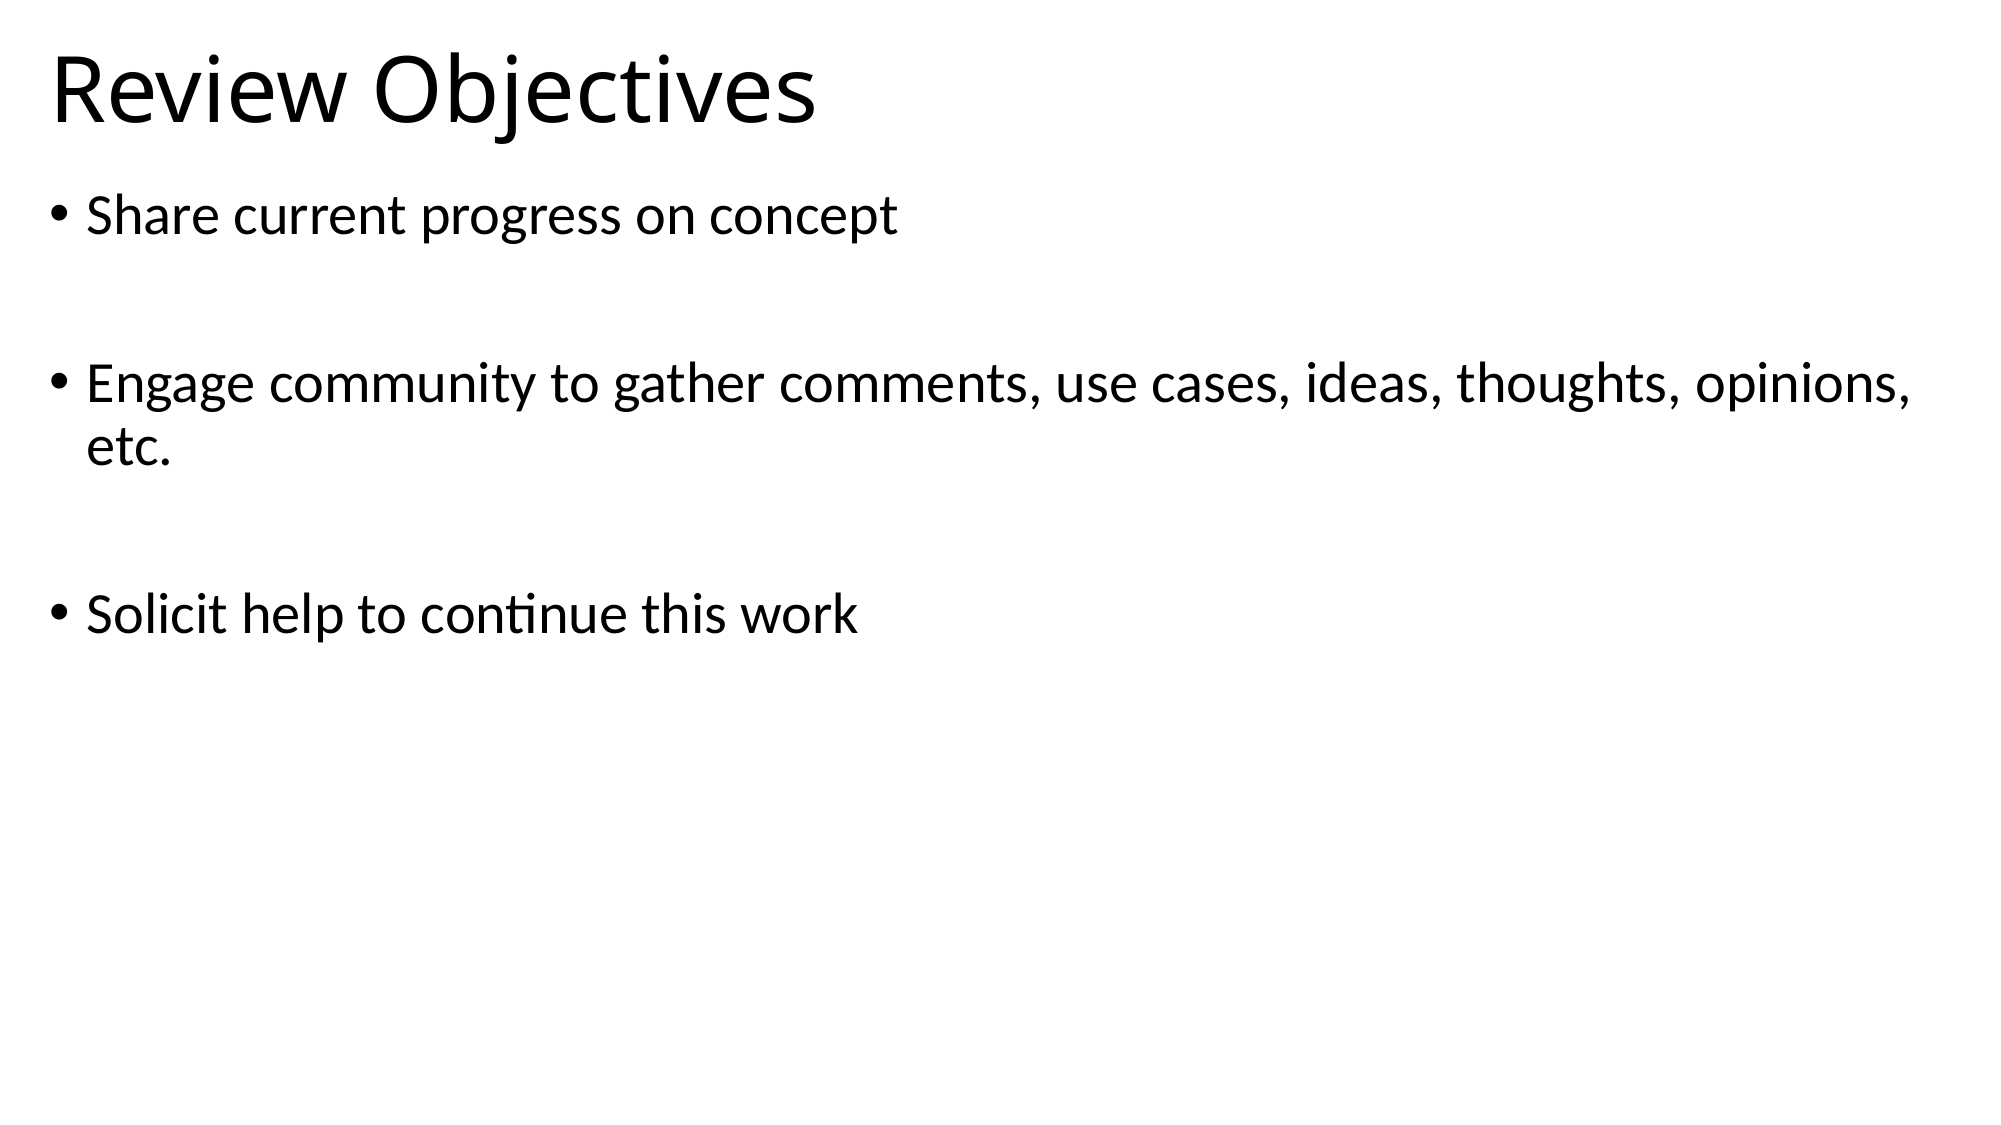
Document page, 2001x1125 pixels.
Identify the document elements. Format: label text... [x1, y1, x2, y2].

list Share current progress on concept Engage community to gather comments, use cases, ideas, thoughts, opinions, etc. Solicit help to continue this work [34, 177, 1969, 1014]
title Review Objectives [34, 22, 1969, 163]
